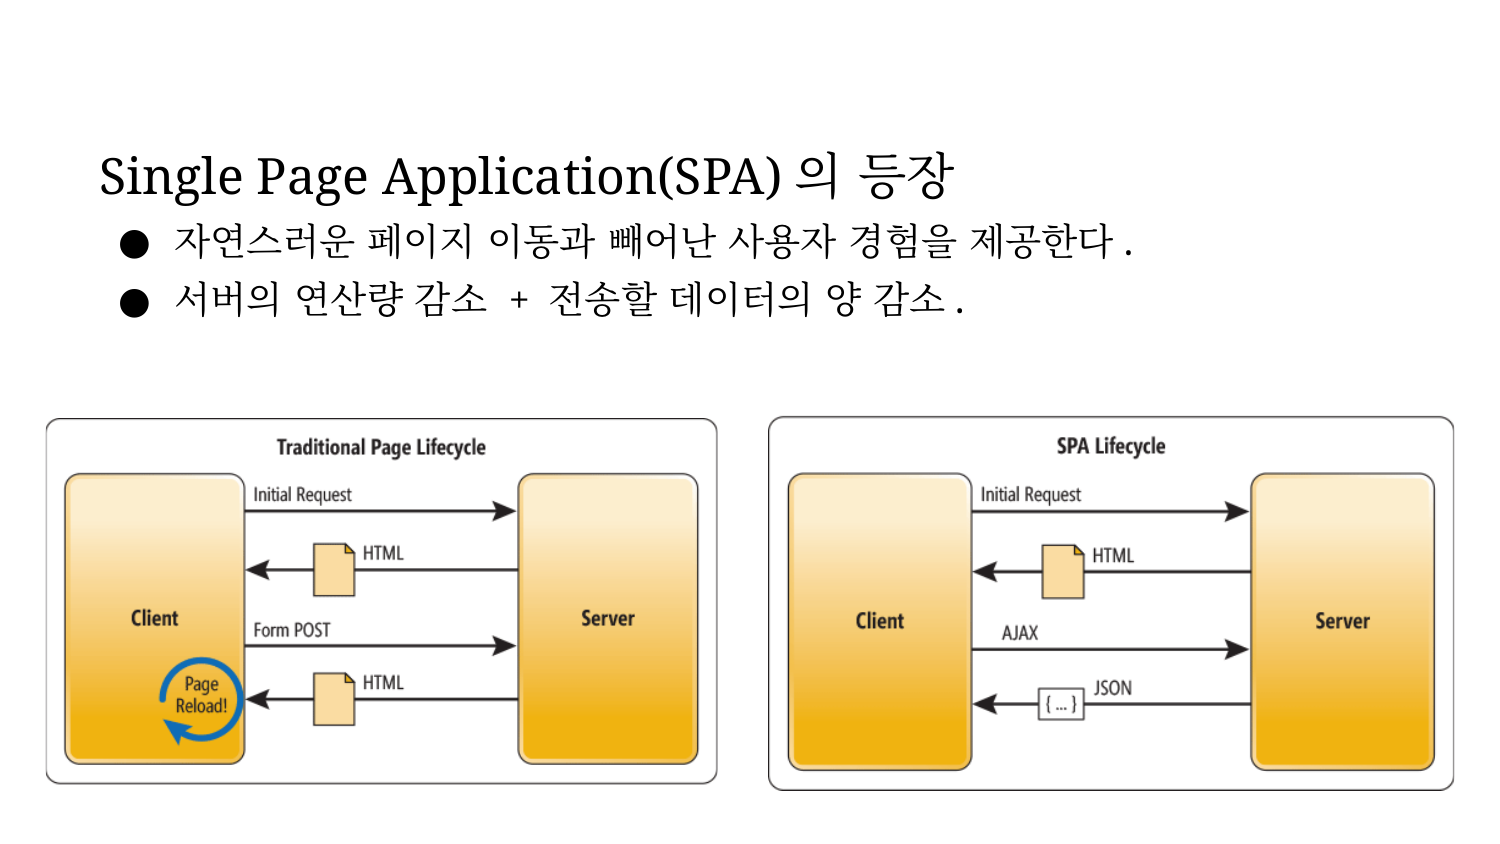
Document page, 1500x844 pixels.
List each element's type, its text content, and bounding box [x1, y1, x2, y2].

picture [767, 410, 1455, 791]
text_box Single Page Application(SPA)의 등장 자연스러운 페이지 이동과 빼어난 사용자 경험을 제공한다. 서버의 연산량 감소 + 전송할 데이터의 양 감소. [84, 111, 1410, 523]
picture [45, 418, 718, 791]
